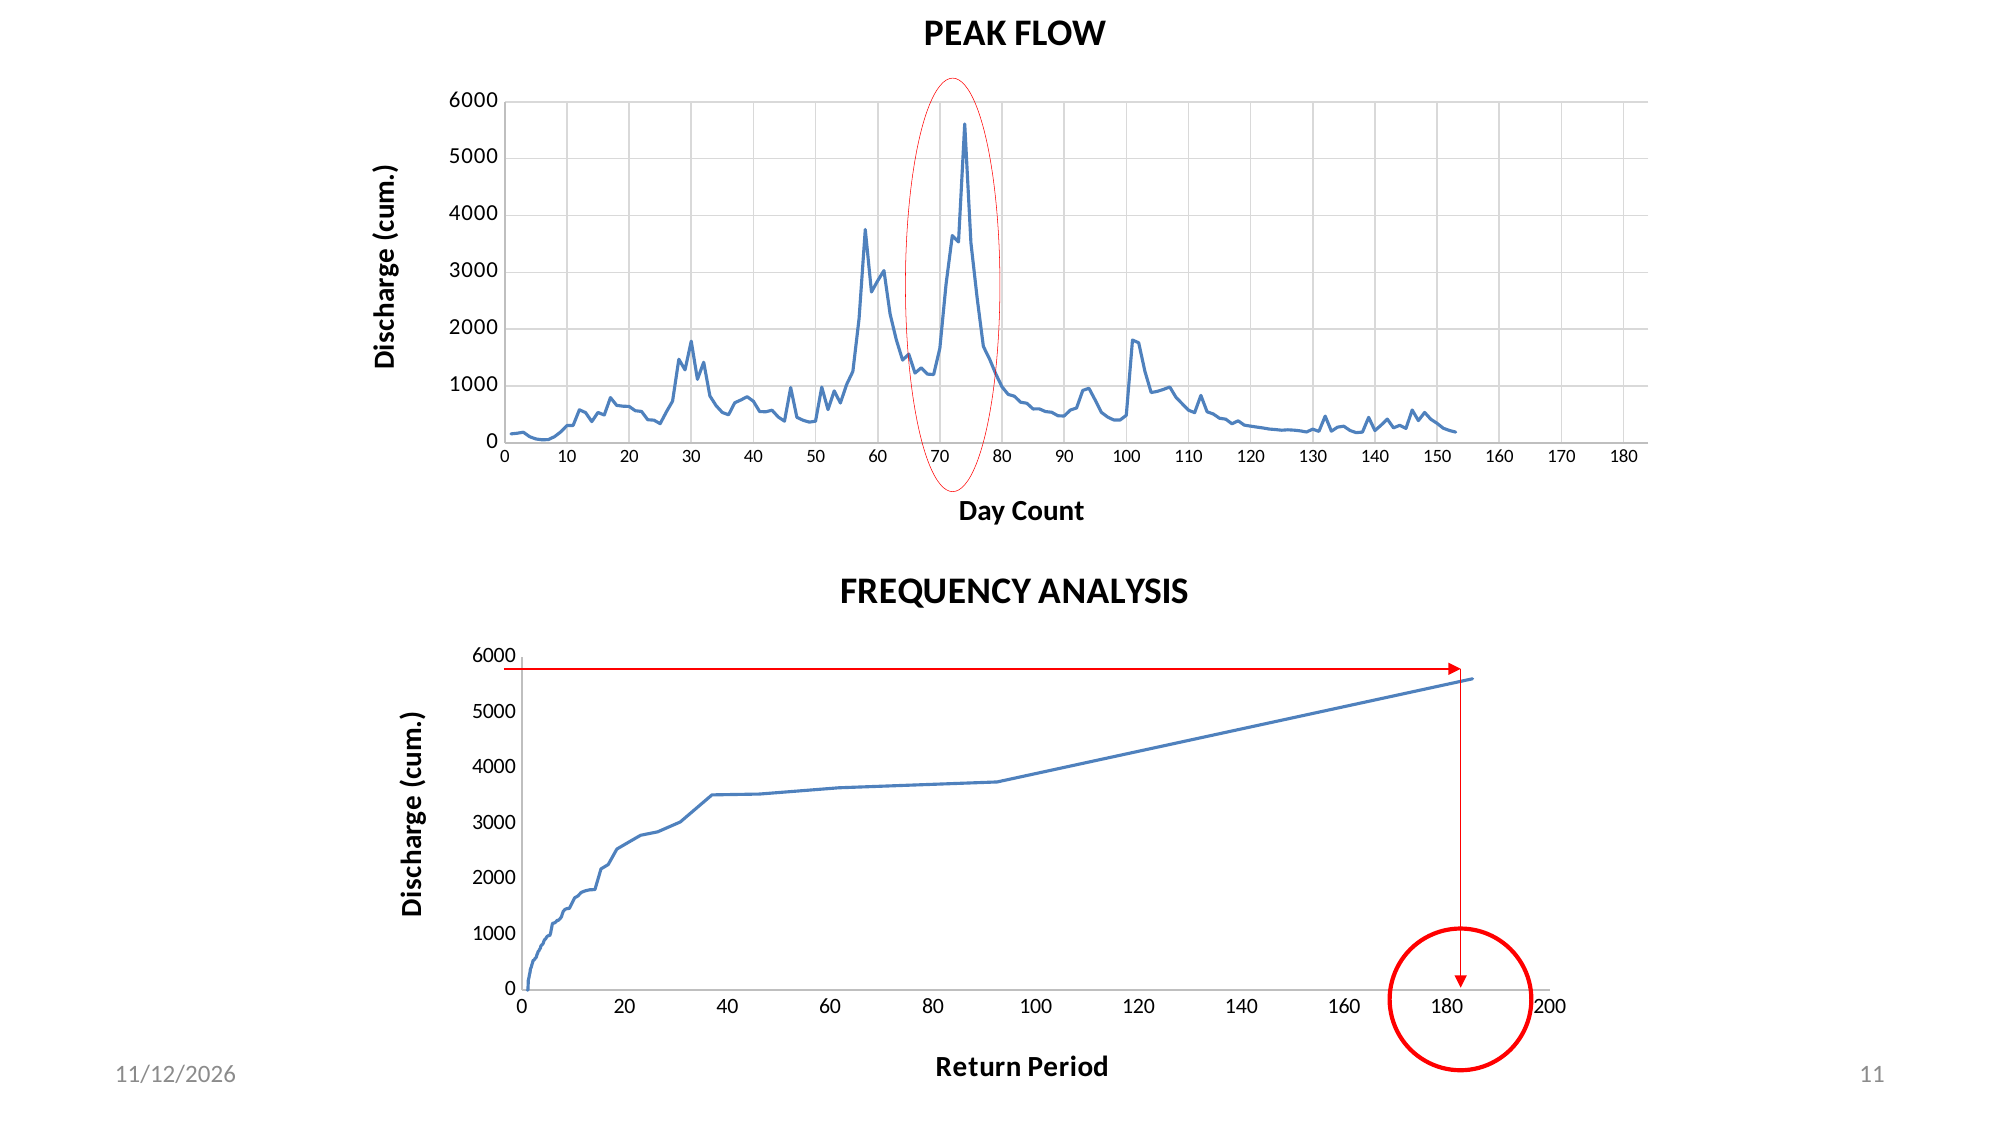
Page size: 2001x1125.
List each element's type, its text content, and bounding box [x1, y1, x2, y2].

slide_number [99, 1042, 368, 1103]
chart [348, 0, 1676, 551]
chart [373, 555, 1591, 1103]
slide_number 11 [1595, 1042, 1900, 1103]
